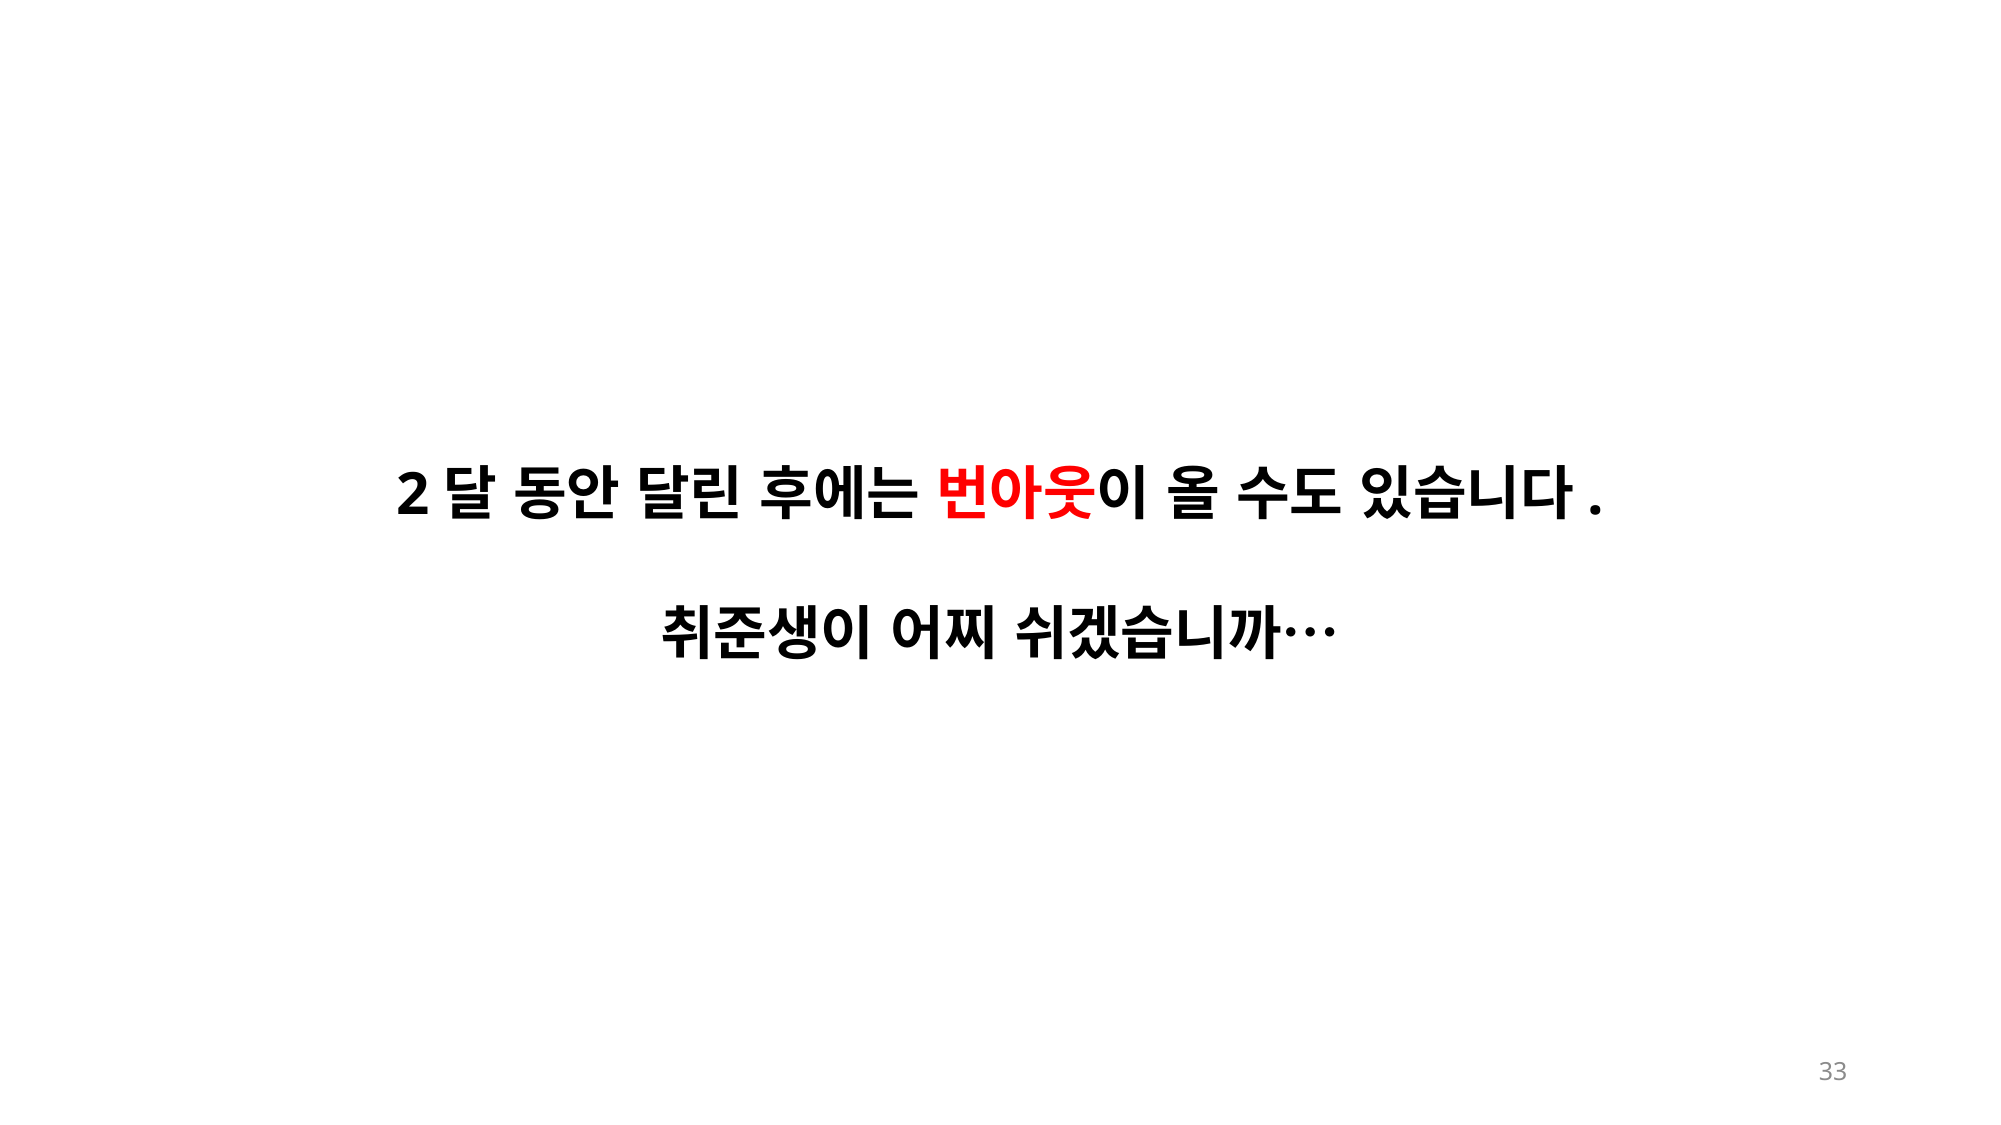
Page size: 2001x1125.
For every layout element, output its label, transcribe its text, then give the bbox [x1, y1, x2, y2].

slide_number 33 [1412, 1042, 1863, 1103]
text_box 2달 동안 달린 후에는 번아웃이 올 수도 있습니다. 취준생이 어찌 쉬겠습니까… [0, 448, 2000, 674]
